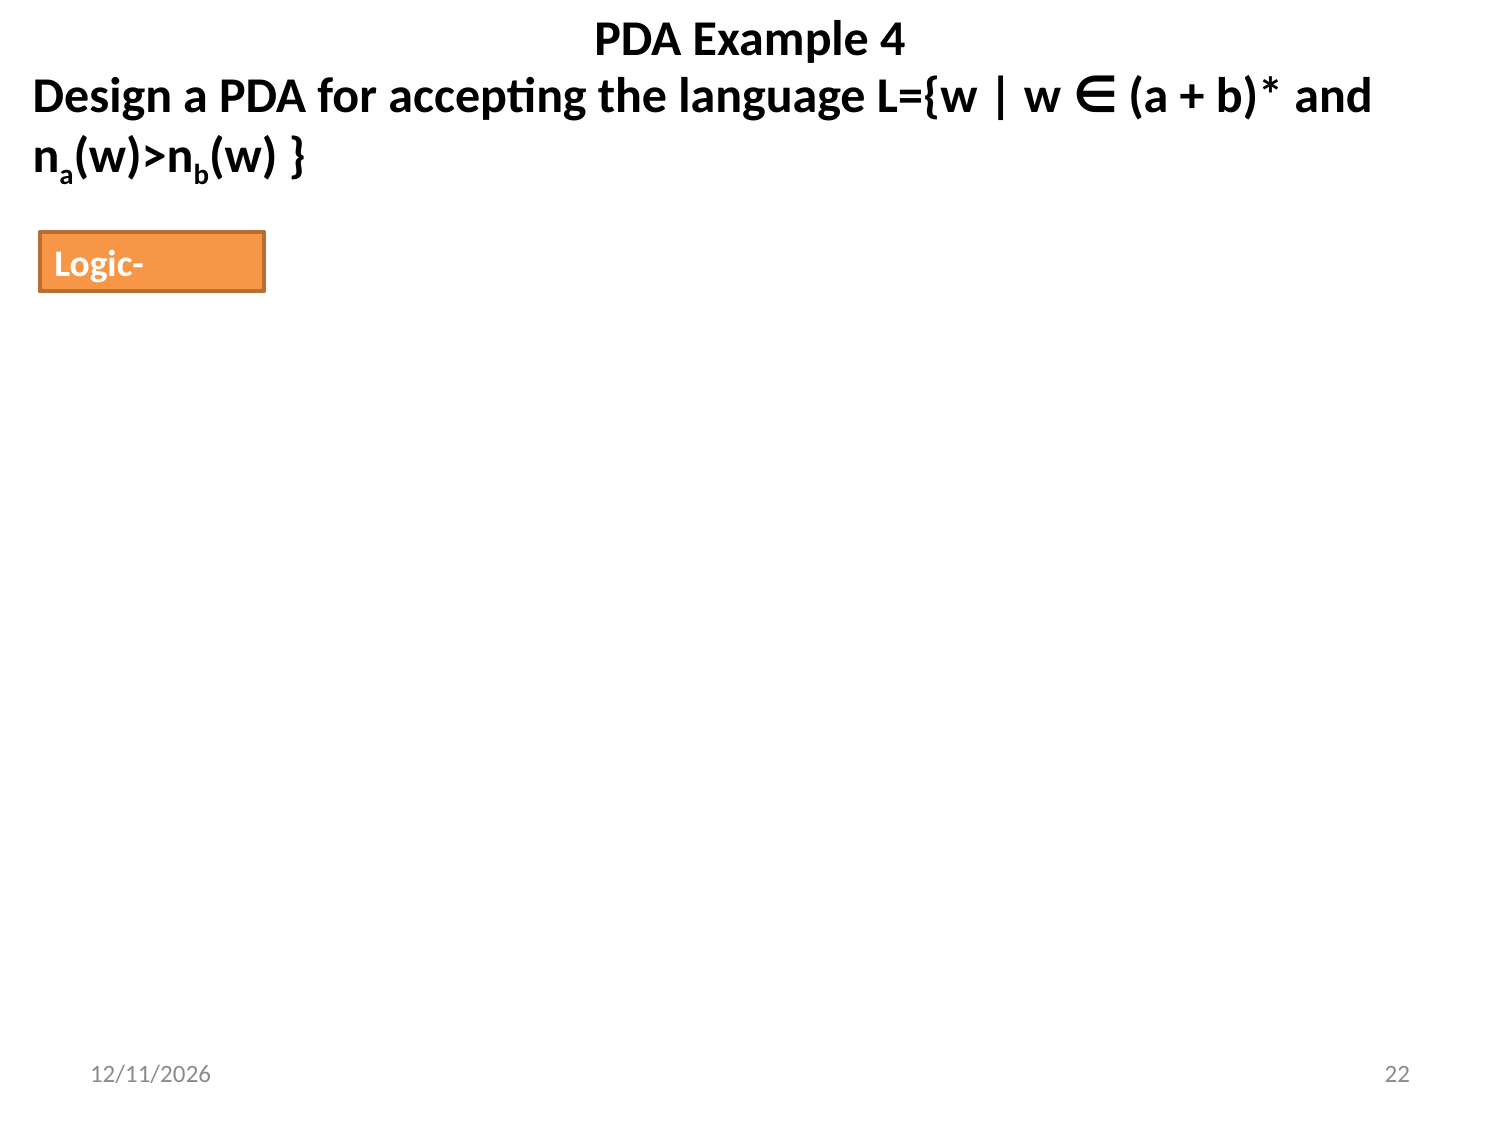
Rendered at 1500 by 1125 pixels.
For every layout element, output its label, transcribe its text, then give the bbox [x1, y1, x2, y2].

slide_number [75, 1042, 425, 1103]
slide_number 22 [1074, 1042, 1425, 1103]
title PDA Example 4 [75, 0, 1425, 76]
list Design a PDA for accepting the language L={w | w ∈ (a + b)* and na(w)>nb(w) } [17, 54, 1471, 1125]
text_box Logic- [38, 230, 266, 293]
